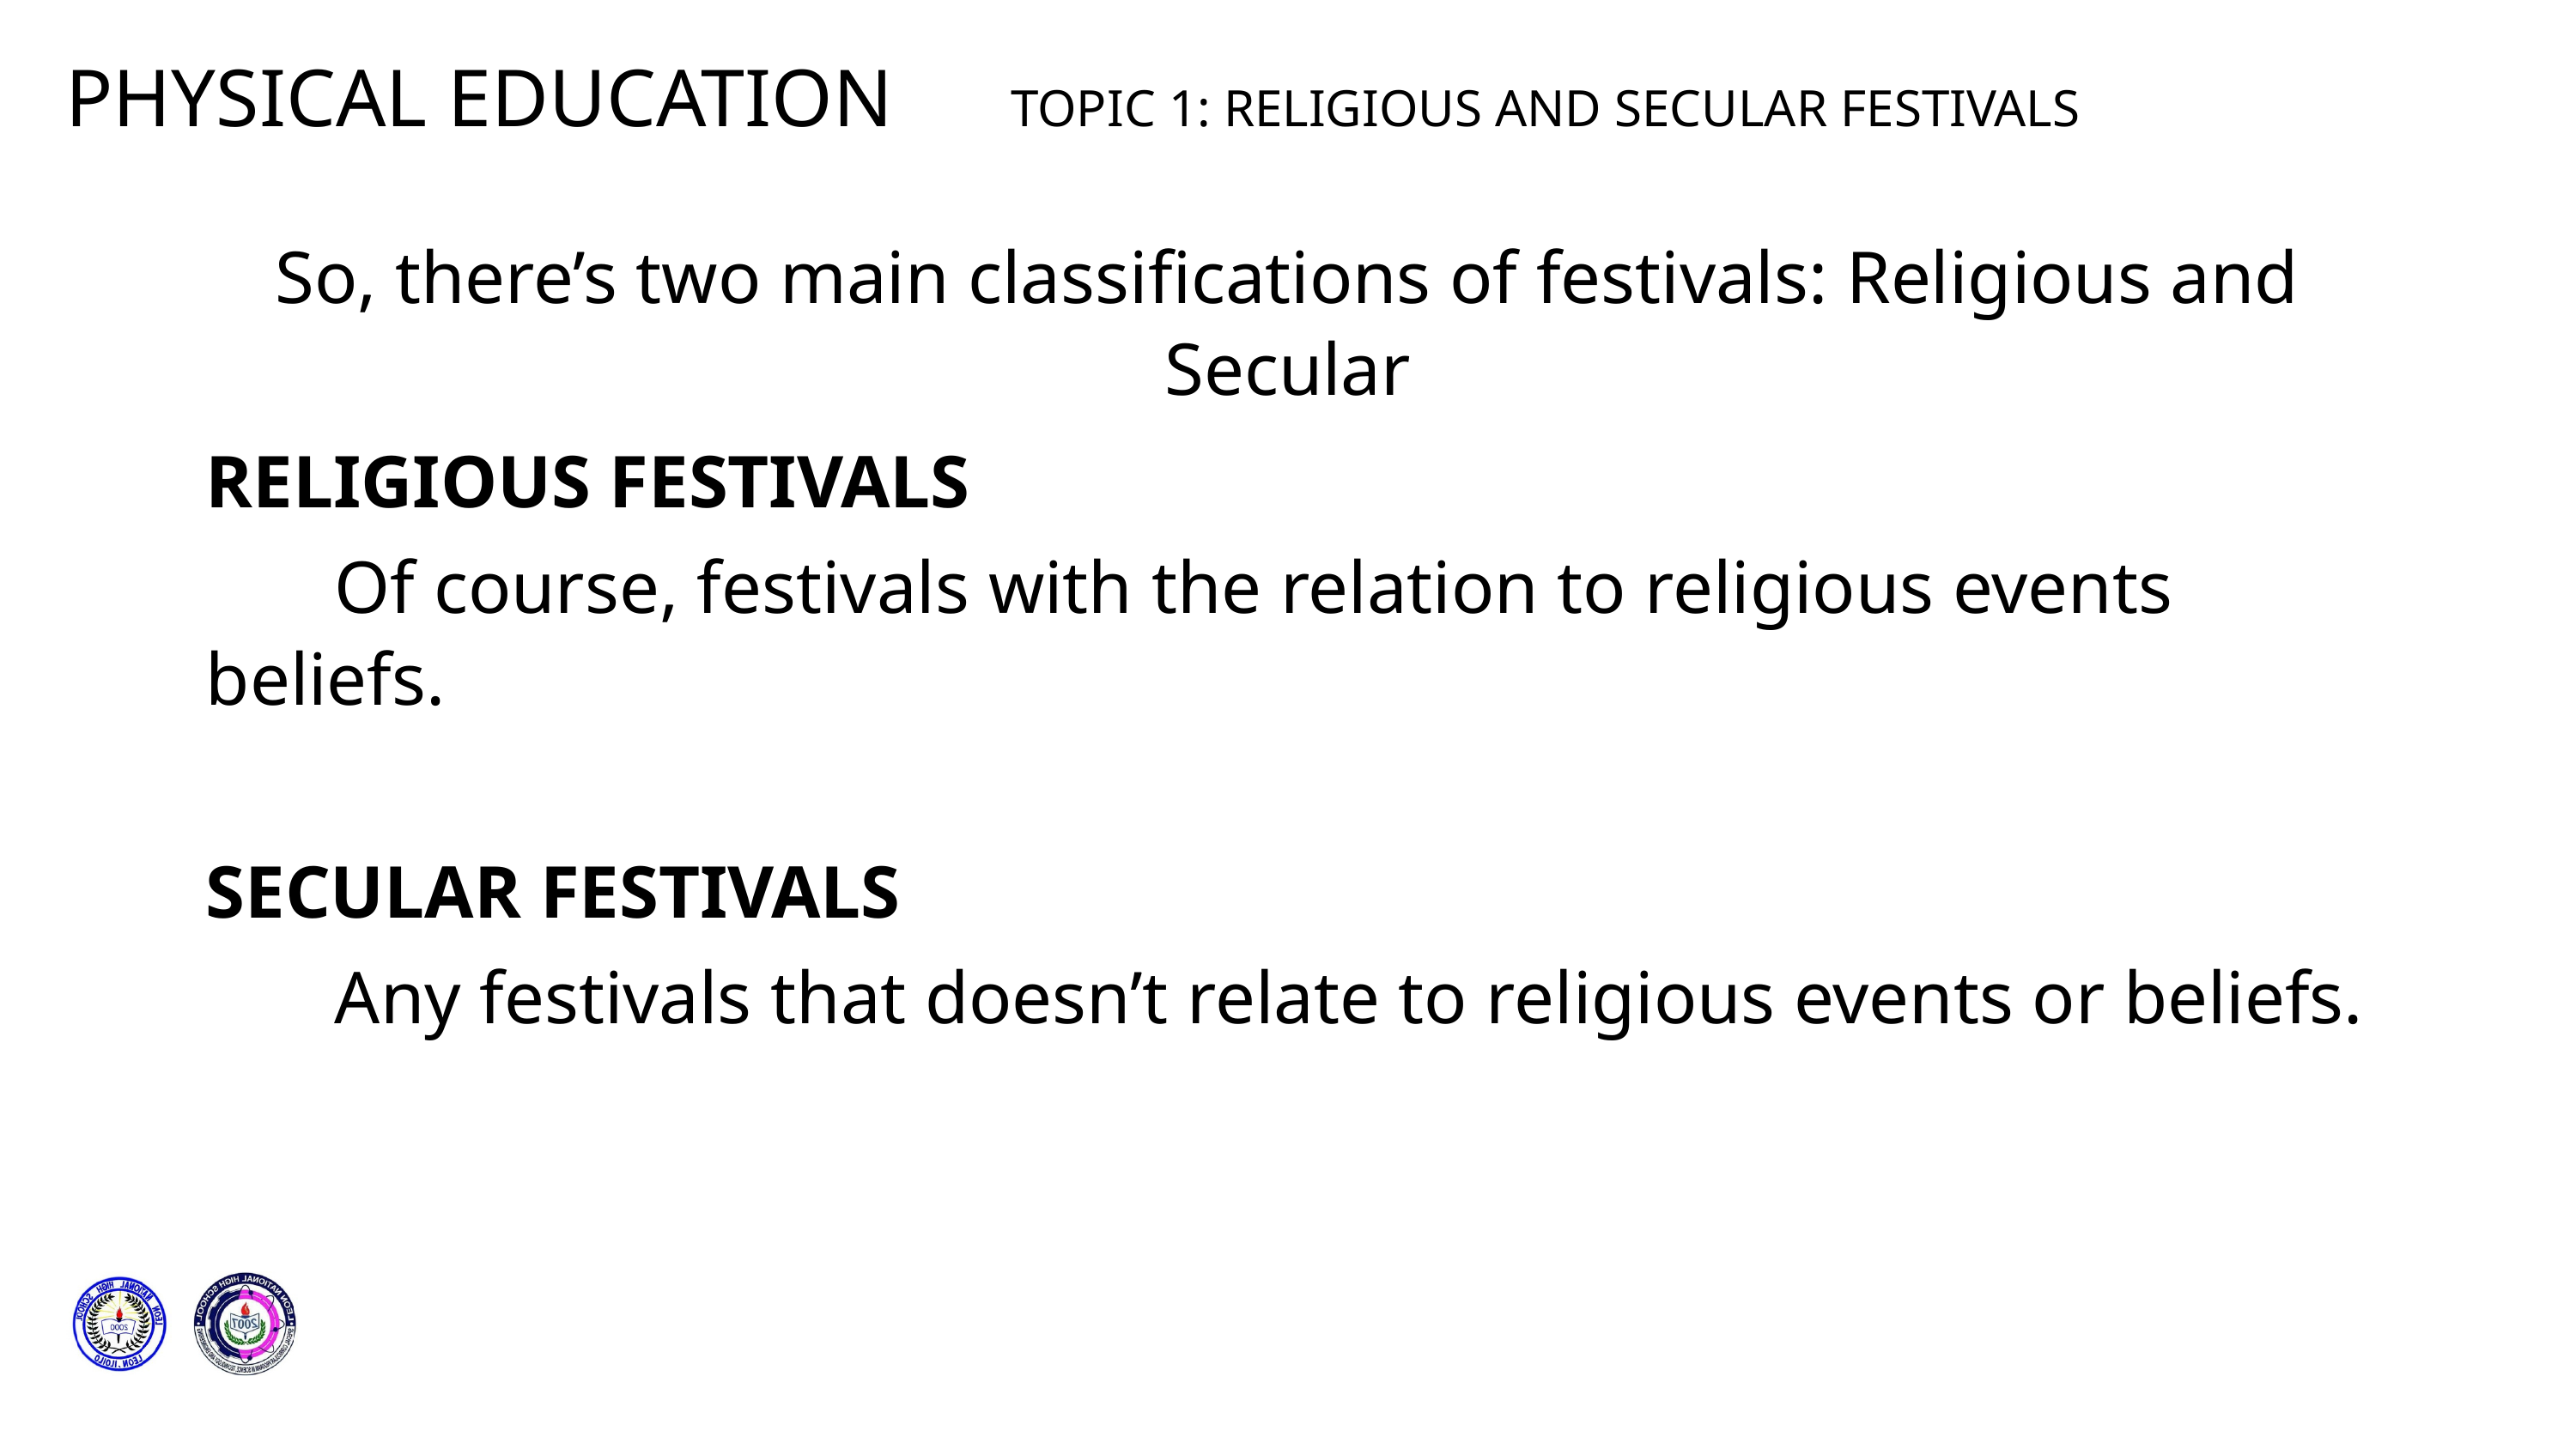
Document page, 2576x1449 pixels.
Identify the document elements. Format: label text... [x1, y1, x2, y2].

text_box RELIGIOUS FESTIVALS Of course, festivals with the relation to religious events beliefs. SECULAR FESTIVALS Any festivals that doesn’t relate to religious events or beliefs. [192, 423, 2383, 1045]
text_box So, there’s two main classifications of festivals: Religious and Secular [192, 220, 2383, 416]
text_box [66, 1271, 298, 1376]
text_box TOPIC 1: RELIGIOUS AND SECULAR FESTIVALS [998, 70, 2511, 143]
text_box PHYSICAL EDUCATION [65, 48, 999, 143]
